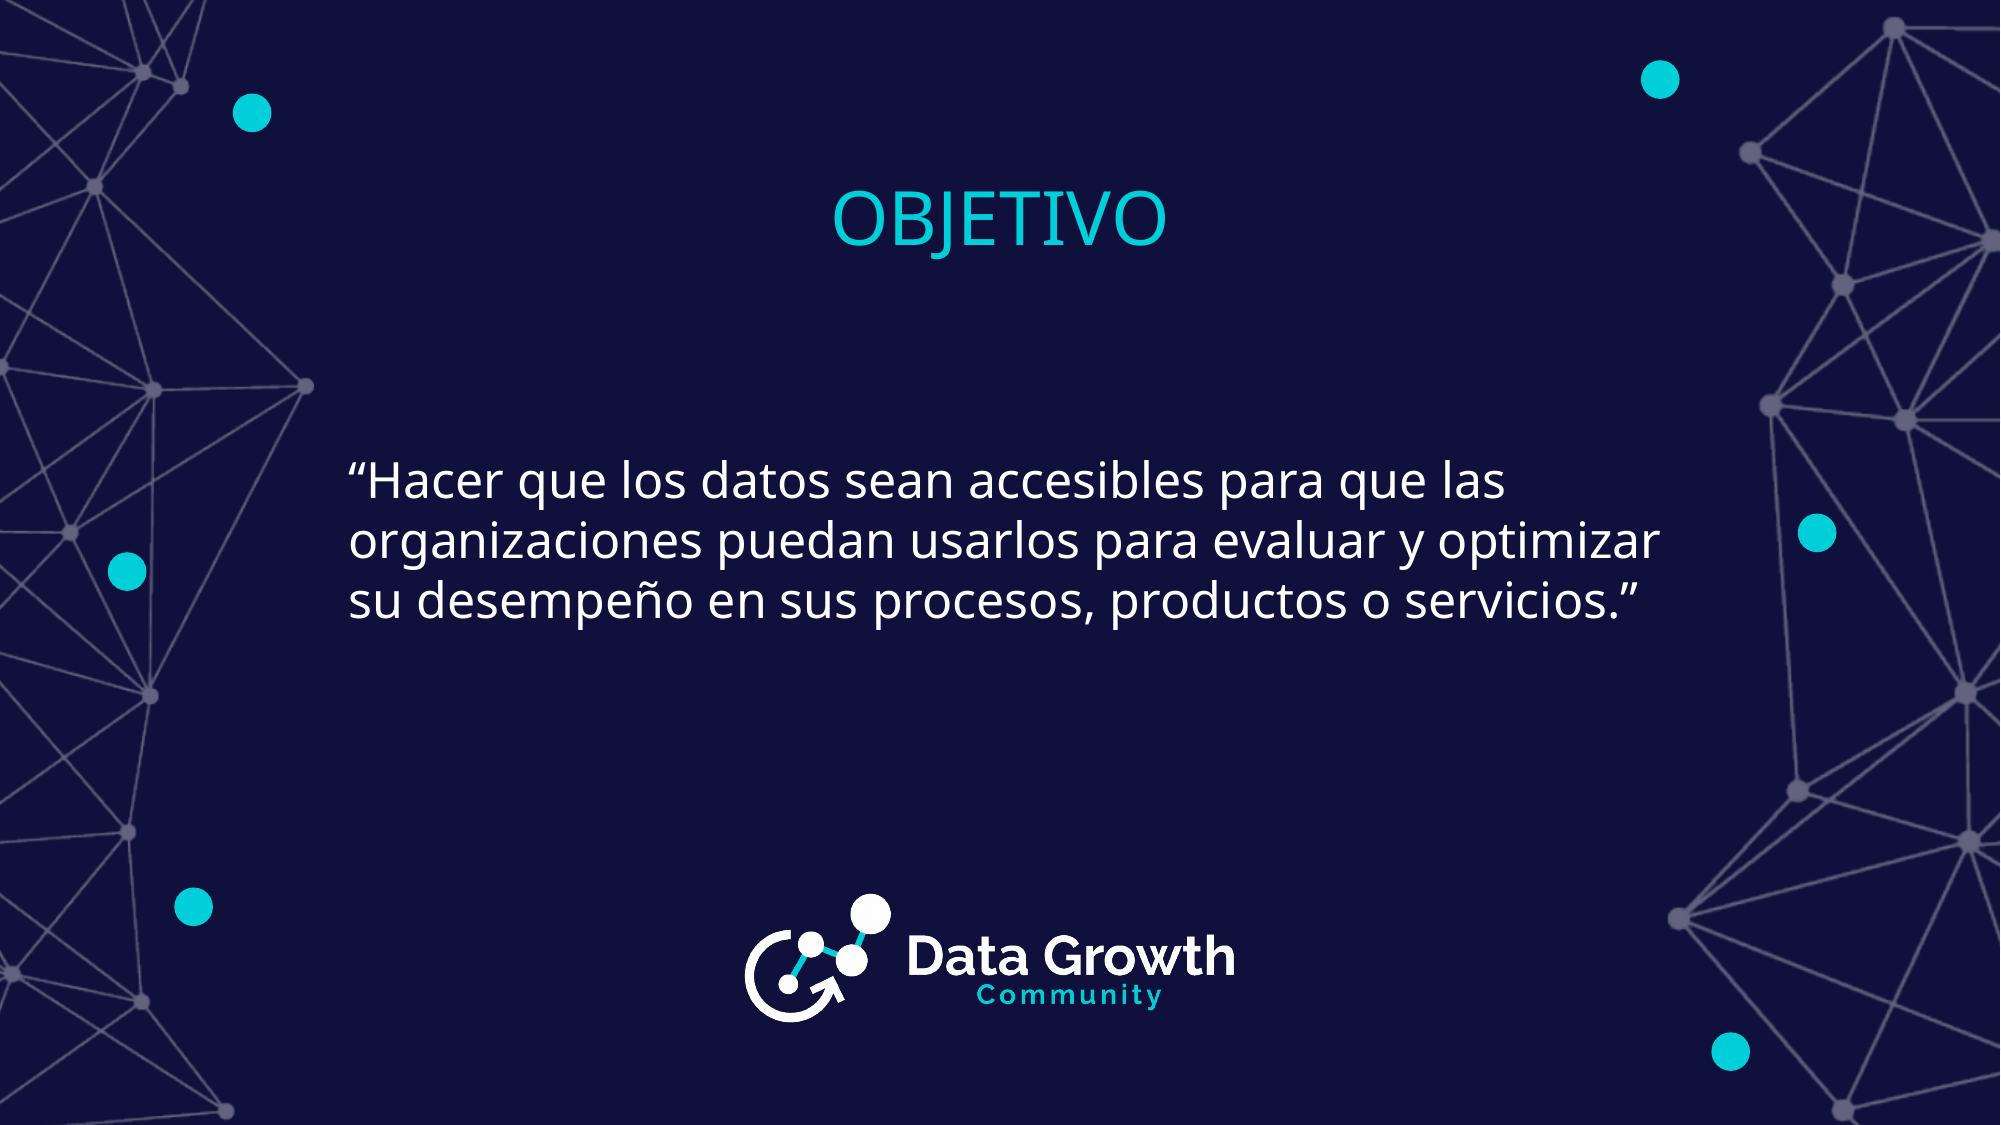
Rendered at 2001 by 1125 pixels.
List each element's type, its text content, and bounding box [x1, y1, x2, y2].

text_box “Hacer que los datos sean accesibles para que las organizaciones puedan usarlos para evaluar y optimizar su desempeño en sus procesos, productos o servicios.” [333, 441, 1725, 636]
title OBJETIVO [187, 160, 1813, 629]
picture [719, 873, 1259, 1042]
